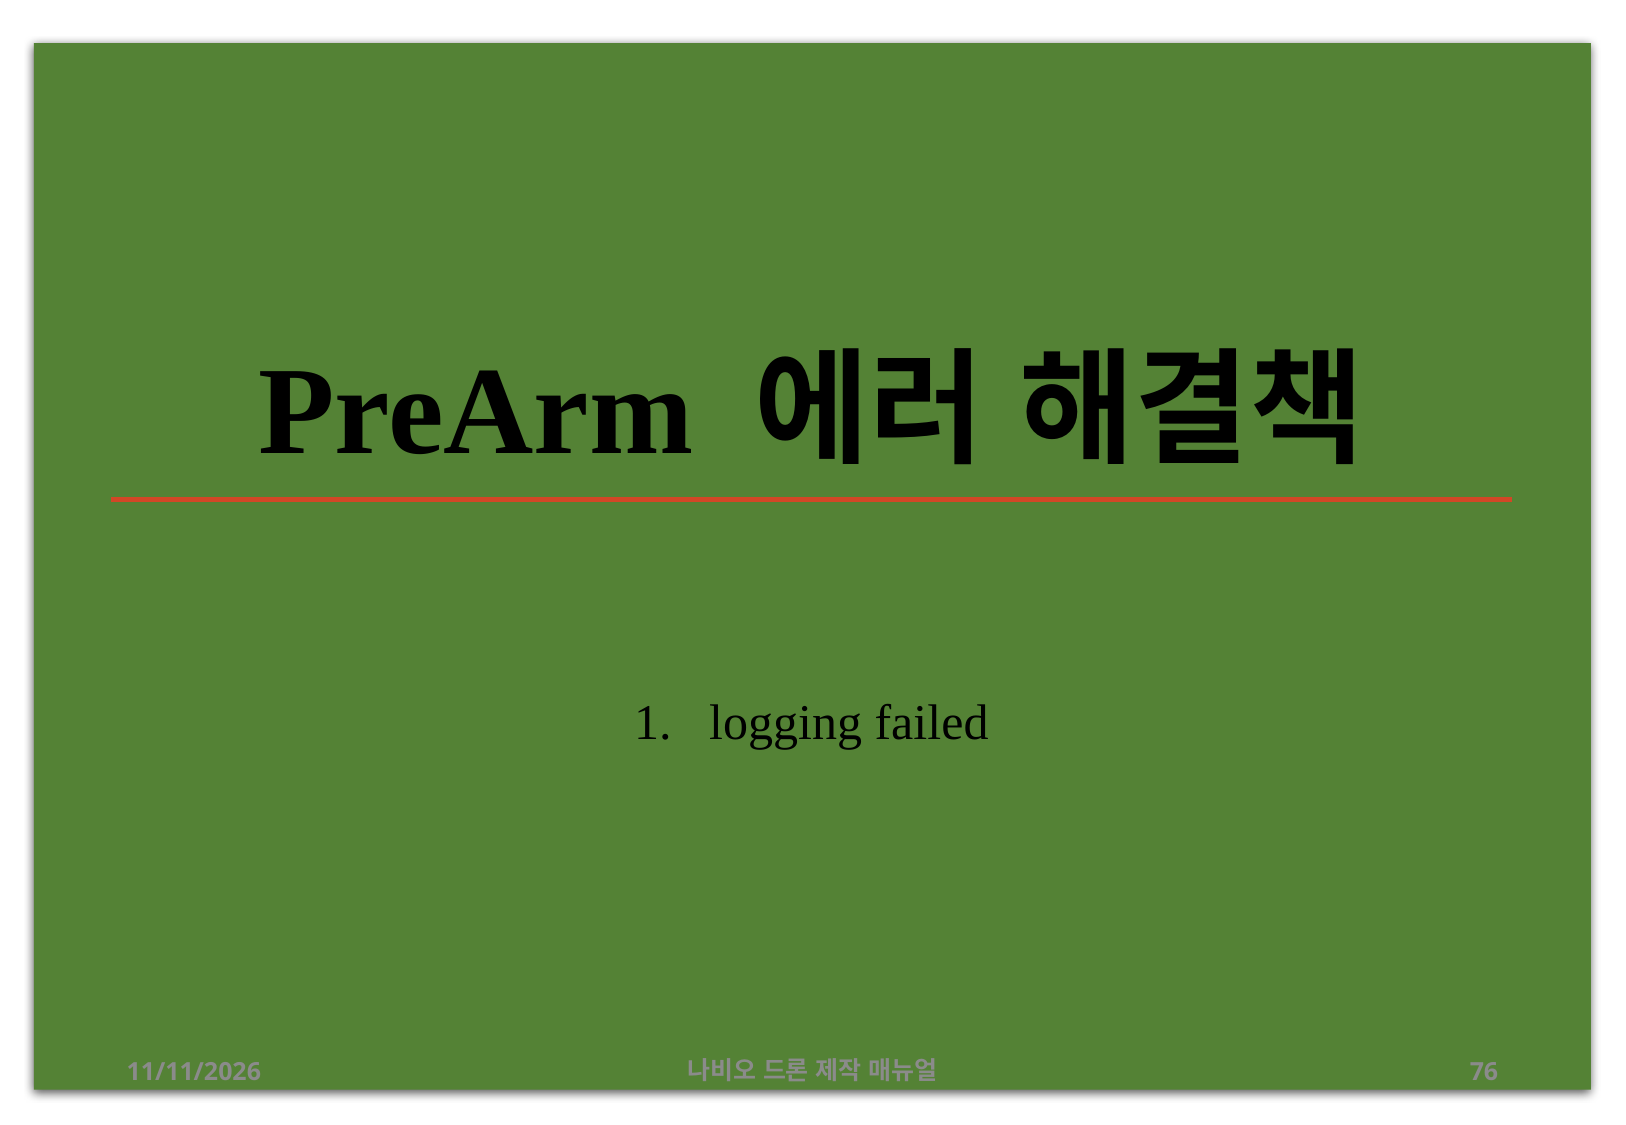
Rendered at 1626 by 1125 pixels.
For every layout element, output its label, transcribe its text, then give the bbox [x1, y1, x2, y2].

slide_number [111, 1042, 303, 1103]
slide_number 76 [1433, 1042, 1514, 1103]
footer 나비오 드론 제작 매뉴얼 [538, 1042, 1087, 1103]
title PreArm 에러 해결책 [110, 325, 1513, 500]
list logging failed [110, 520, 1513, 999]
